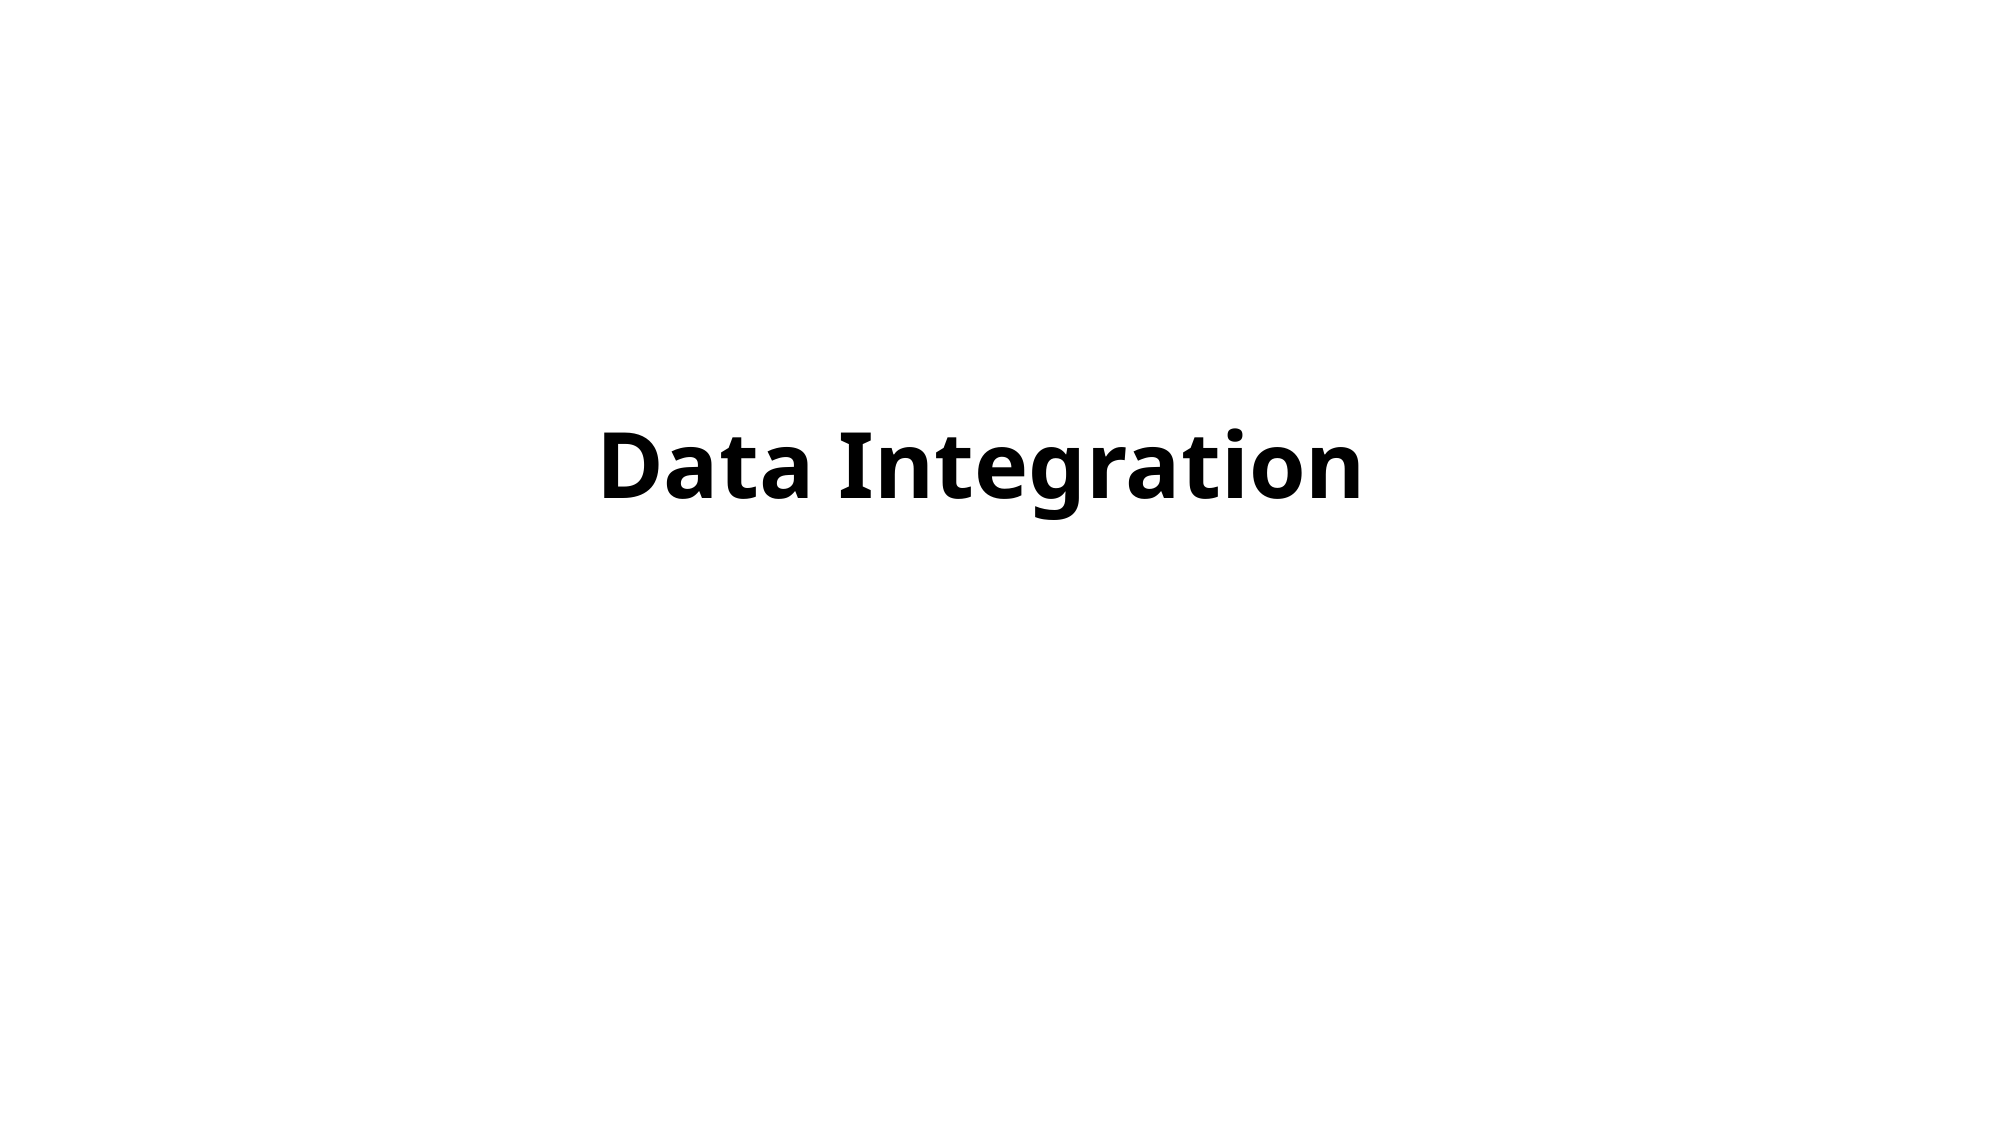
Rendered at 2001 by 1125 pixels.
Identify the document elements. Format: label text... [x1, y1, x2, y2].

title Data Integration [118, 359, 1844, 578]
